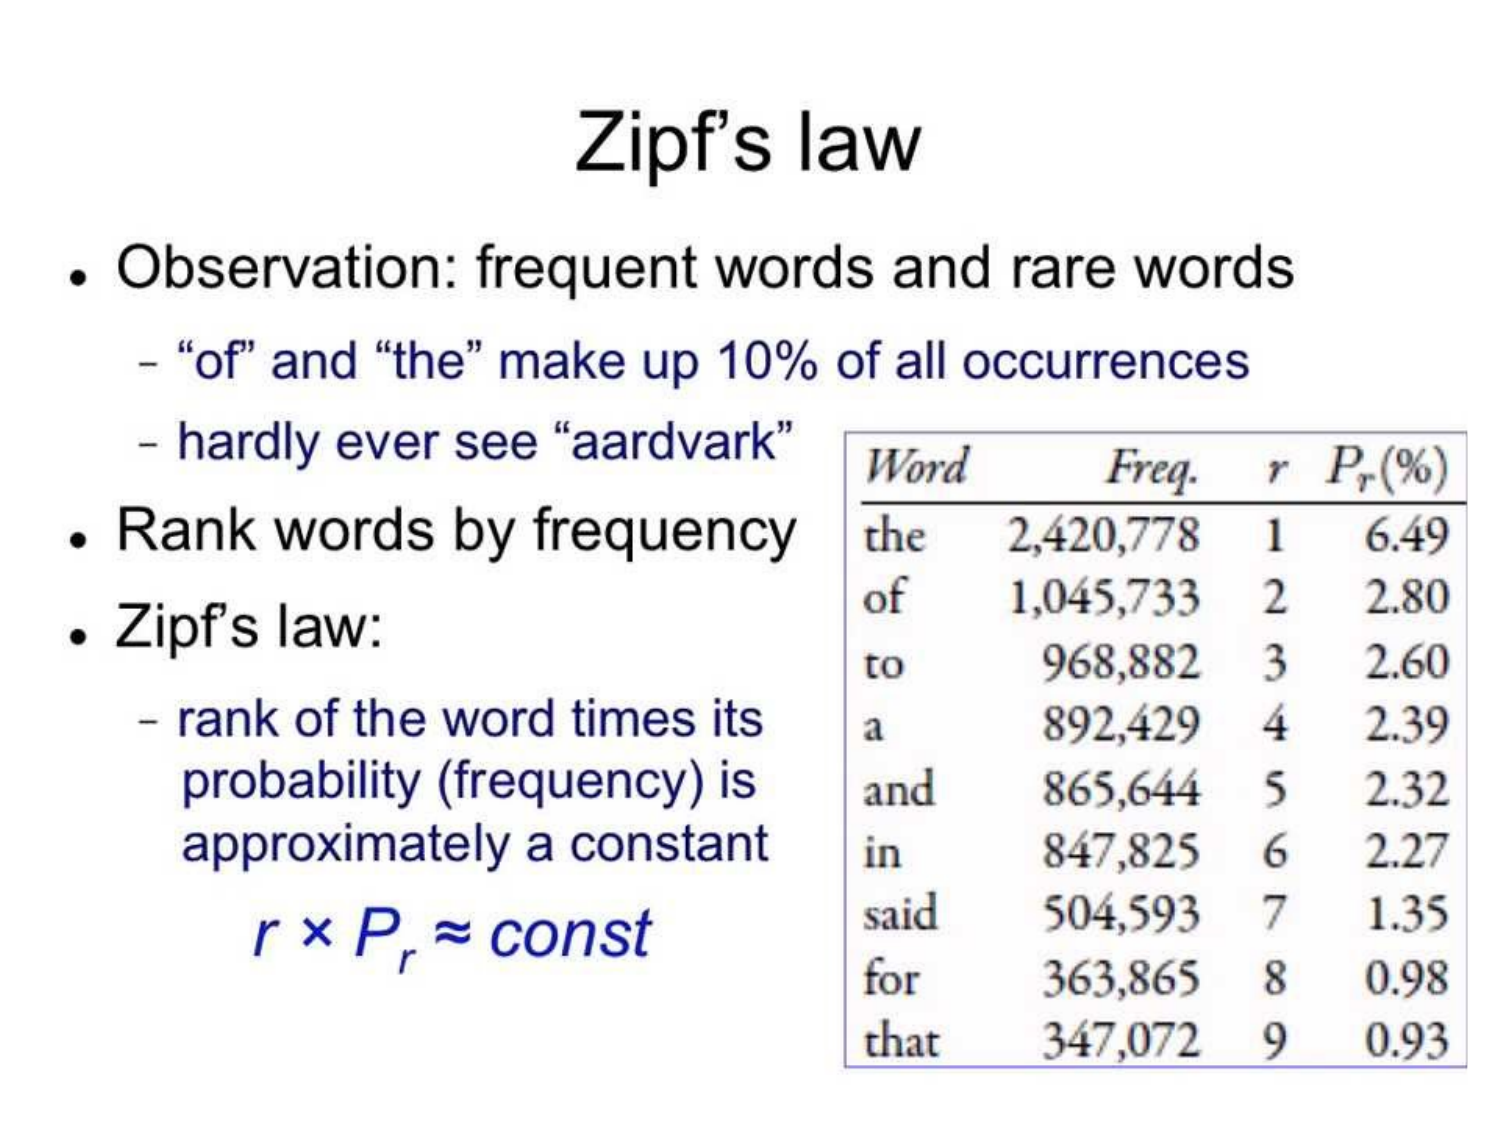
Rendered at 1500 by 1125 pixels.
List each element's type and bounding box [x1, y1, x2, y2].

picture [37, 77, 1468, 1086]
